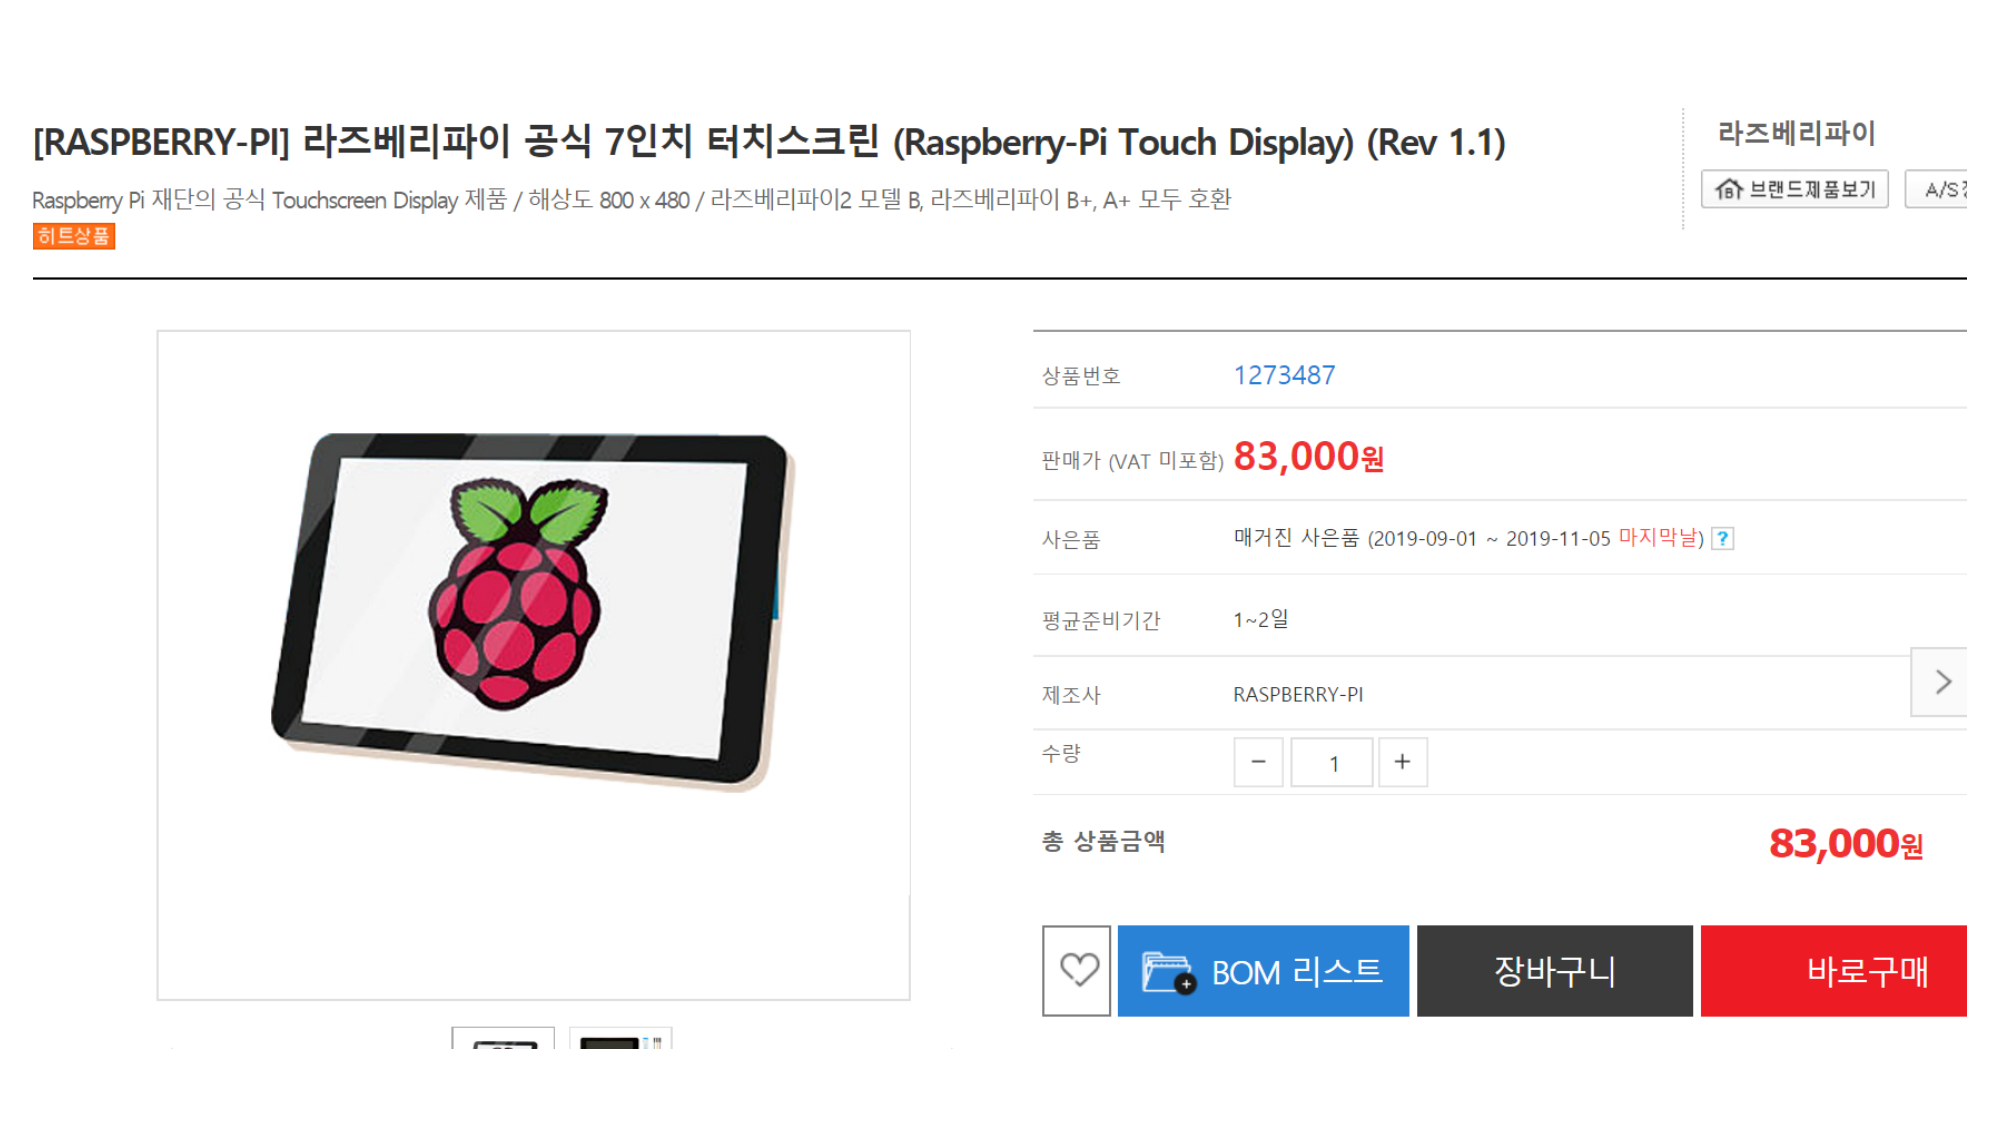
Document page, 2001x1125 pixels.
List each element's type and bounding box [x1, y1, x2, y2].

list [33, 106, 1967, 1049]
